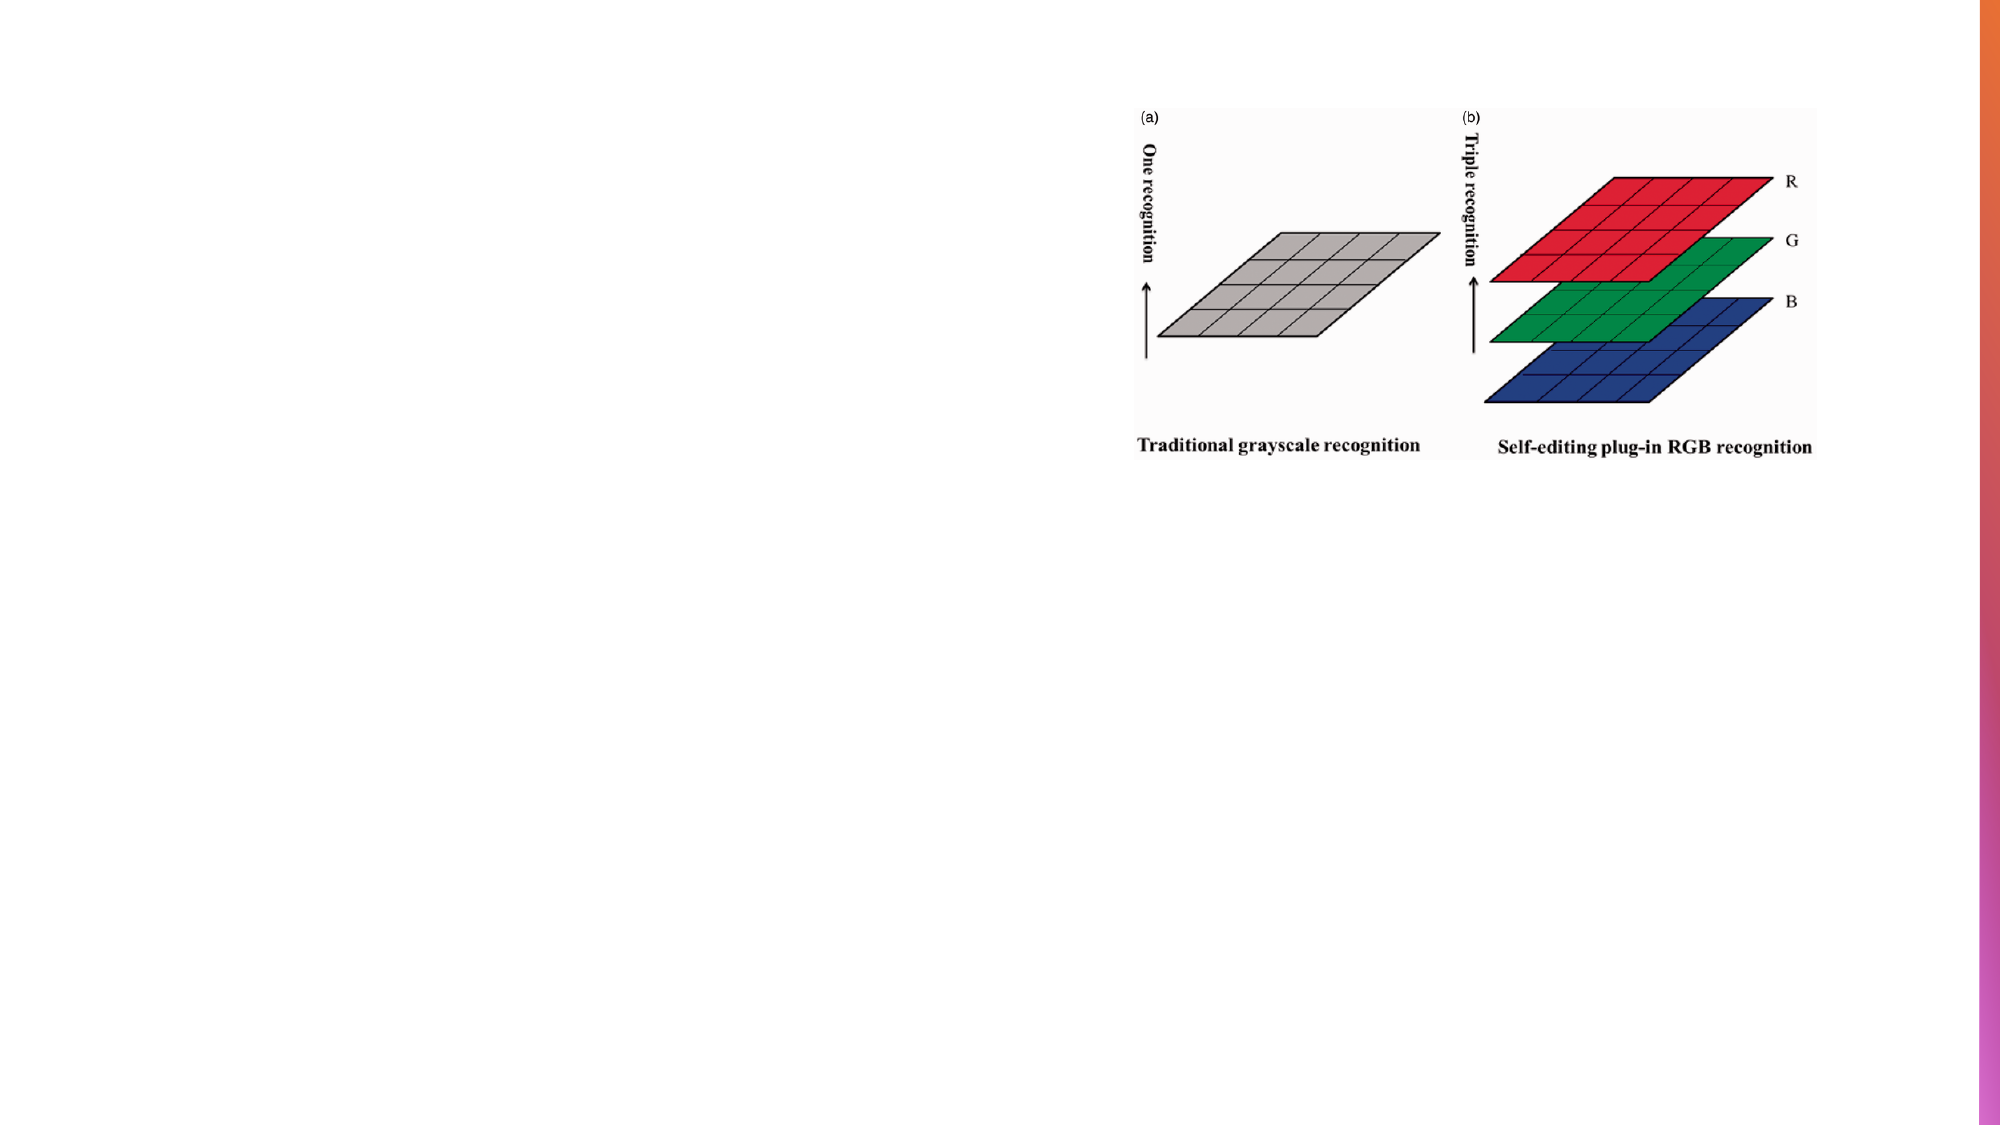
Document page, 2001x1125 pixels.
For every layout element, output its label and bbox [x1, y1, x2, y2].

text_box [1979, 0, 2000, 1125]
picture [1134, 107, 1818, 461]
